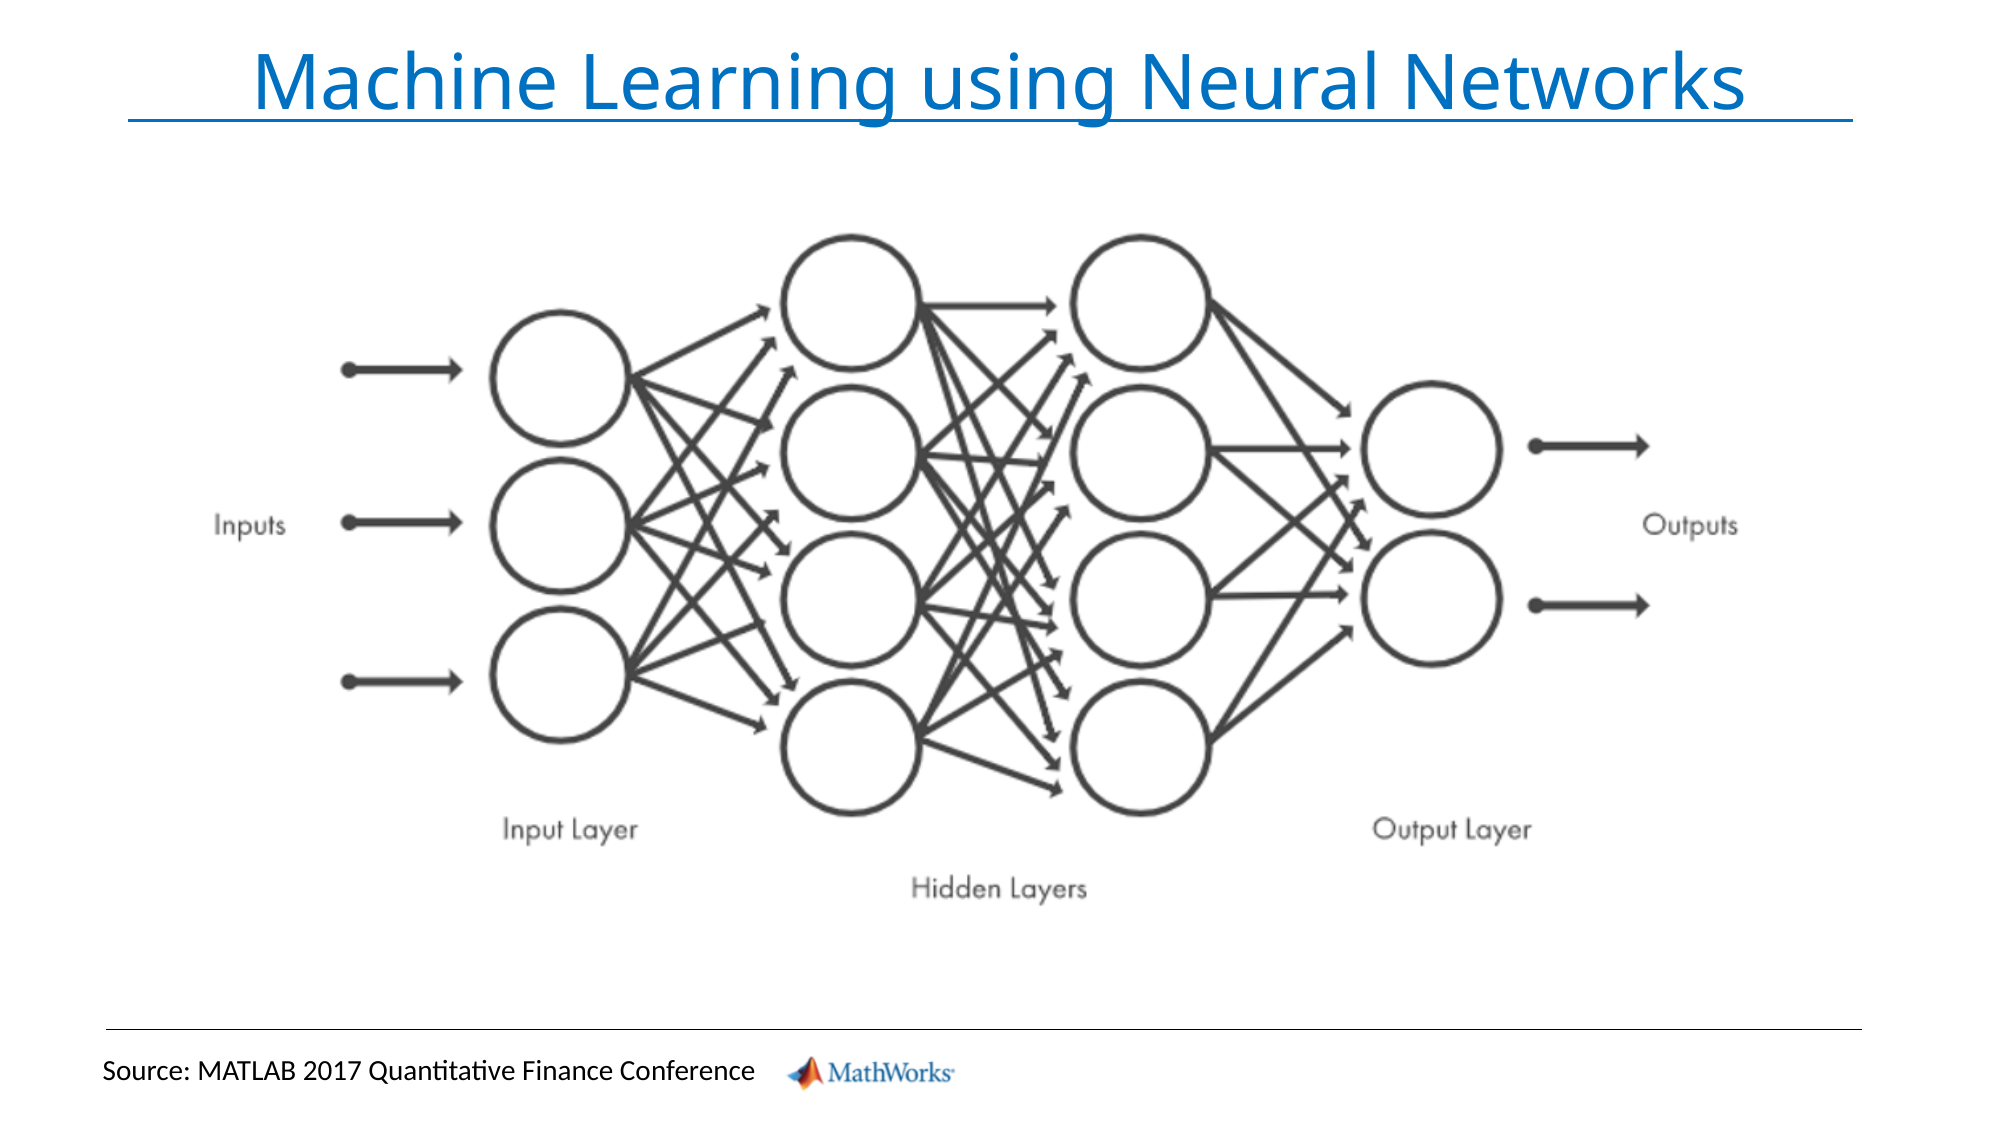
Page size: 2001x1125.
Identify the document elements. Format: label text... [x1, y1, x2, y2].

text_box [87, 1043, 1341, 1096]
picture [128, 205, 1854, 920]
title Machine Learning using Neural Networks [137, 34, 1863, 135]
